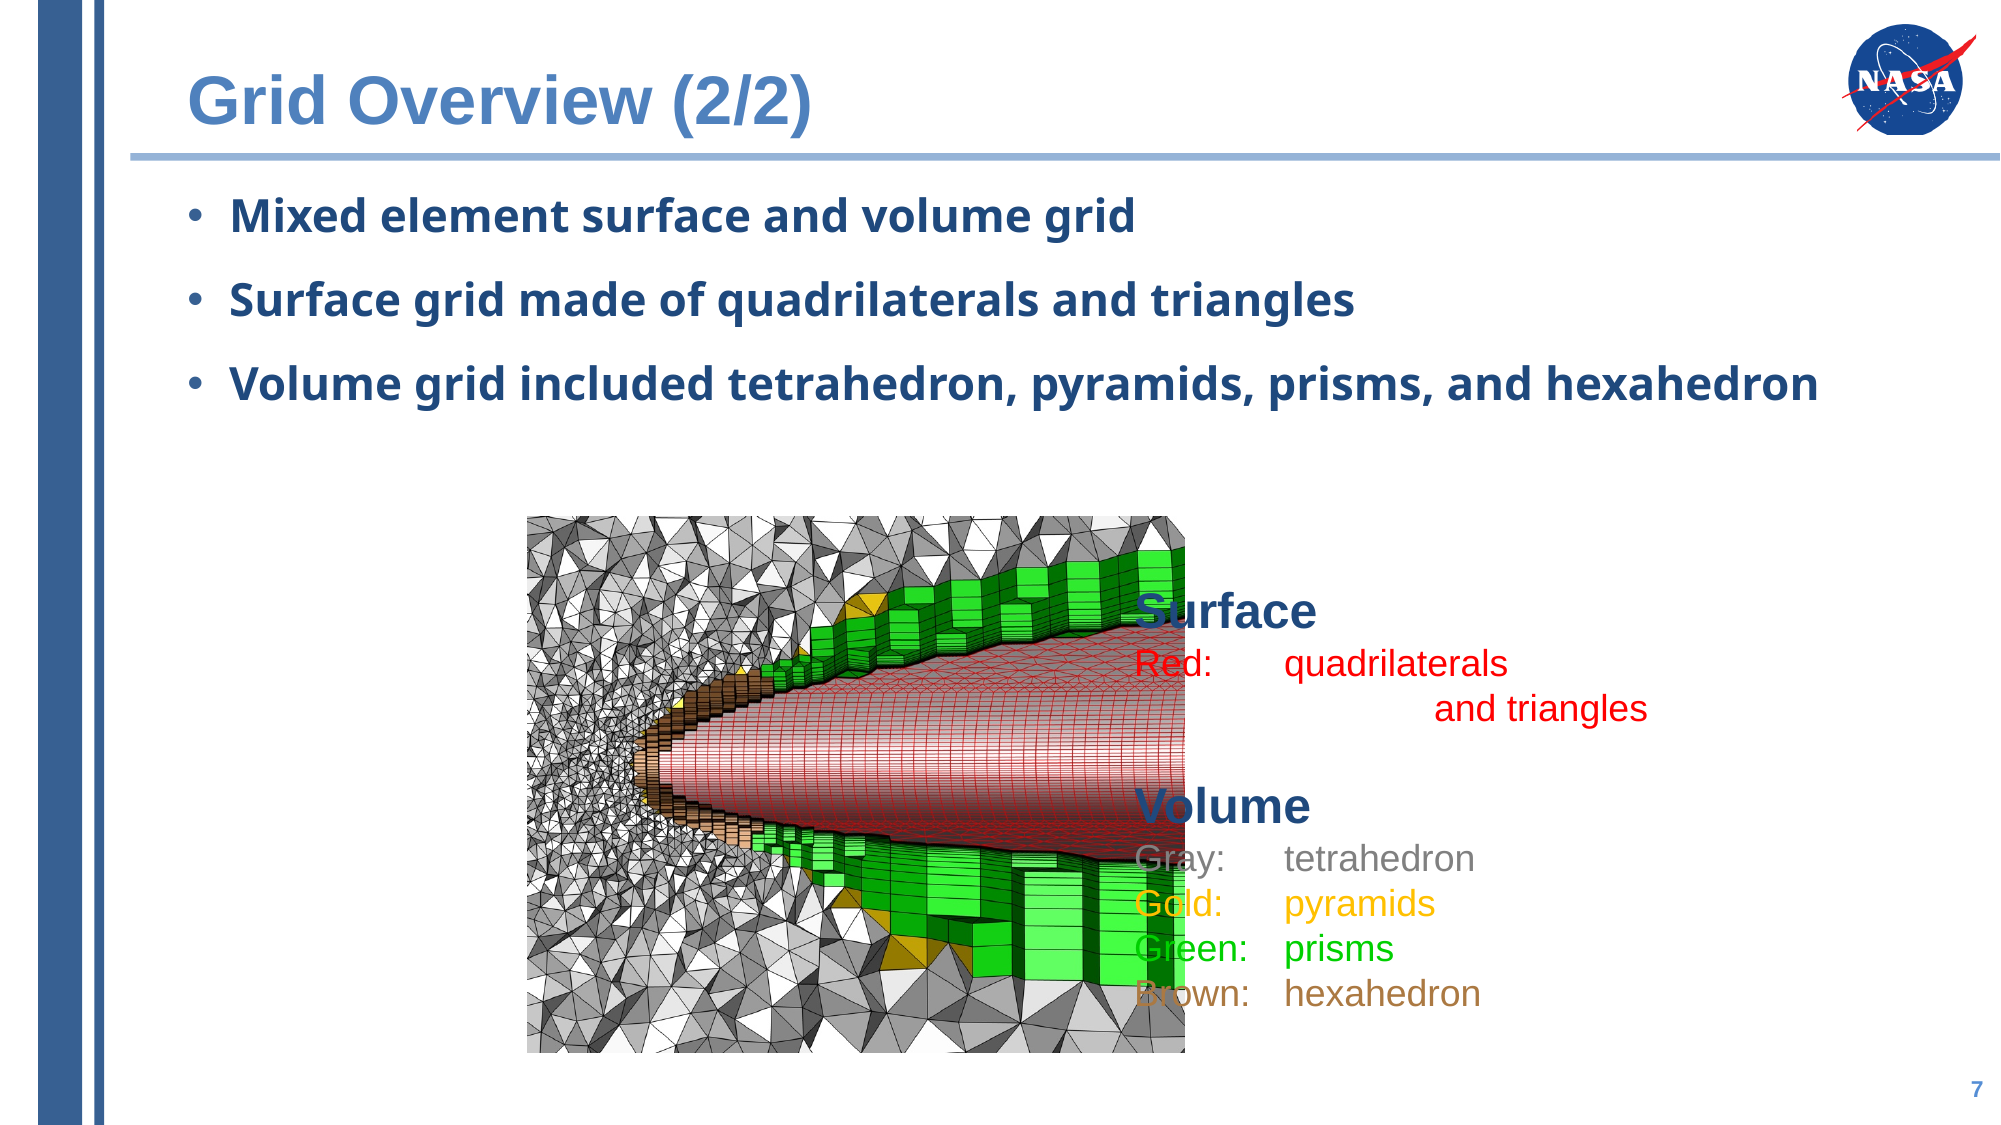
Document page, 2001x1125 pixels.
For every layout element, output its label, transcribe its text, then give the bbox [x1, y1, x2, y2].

picture [526, 515, 1186, 1053]
text_box Surface Red: quadrilaterals and triangles Volume Gray: tetrahedron Gold: pyramids Green: prisms Brown: hexahedron [1186, 578, 1649, 1014]
title Grid Overview (2/2) [172, 49, 1810, 146]
list Mixed element surface and volume grid Surface grid made of quadrilaterals and triangles Volume grid included tetrahedron, pyramids, prisms, and hexahedron [172, 179, 1939, 1039]
